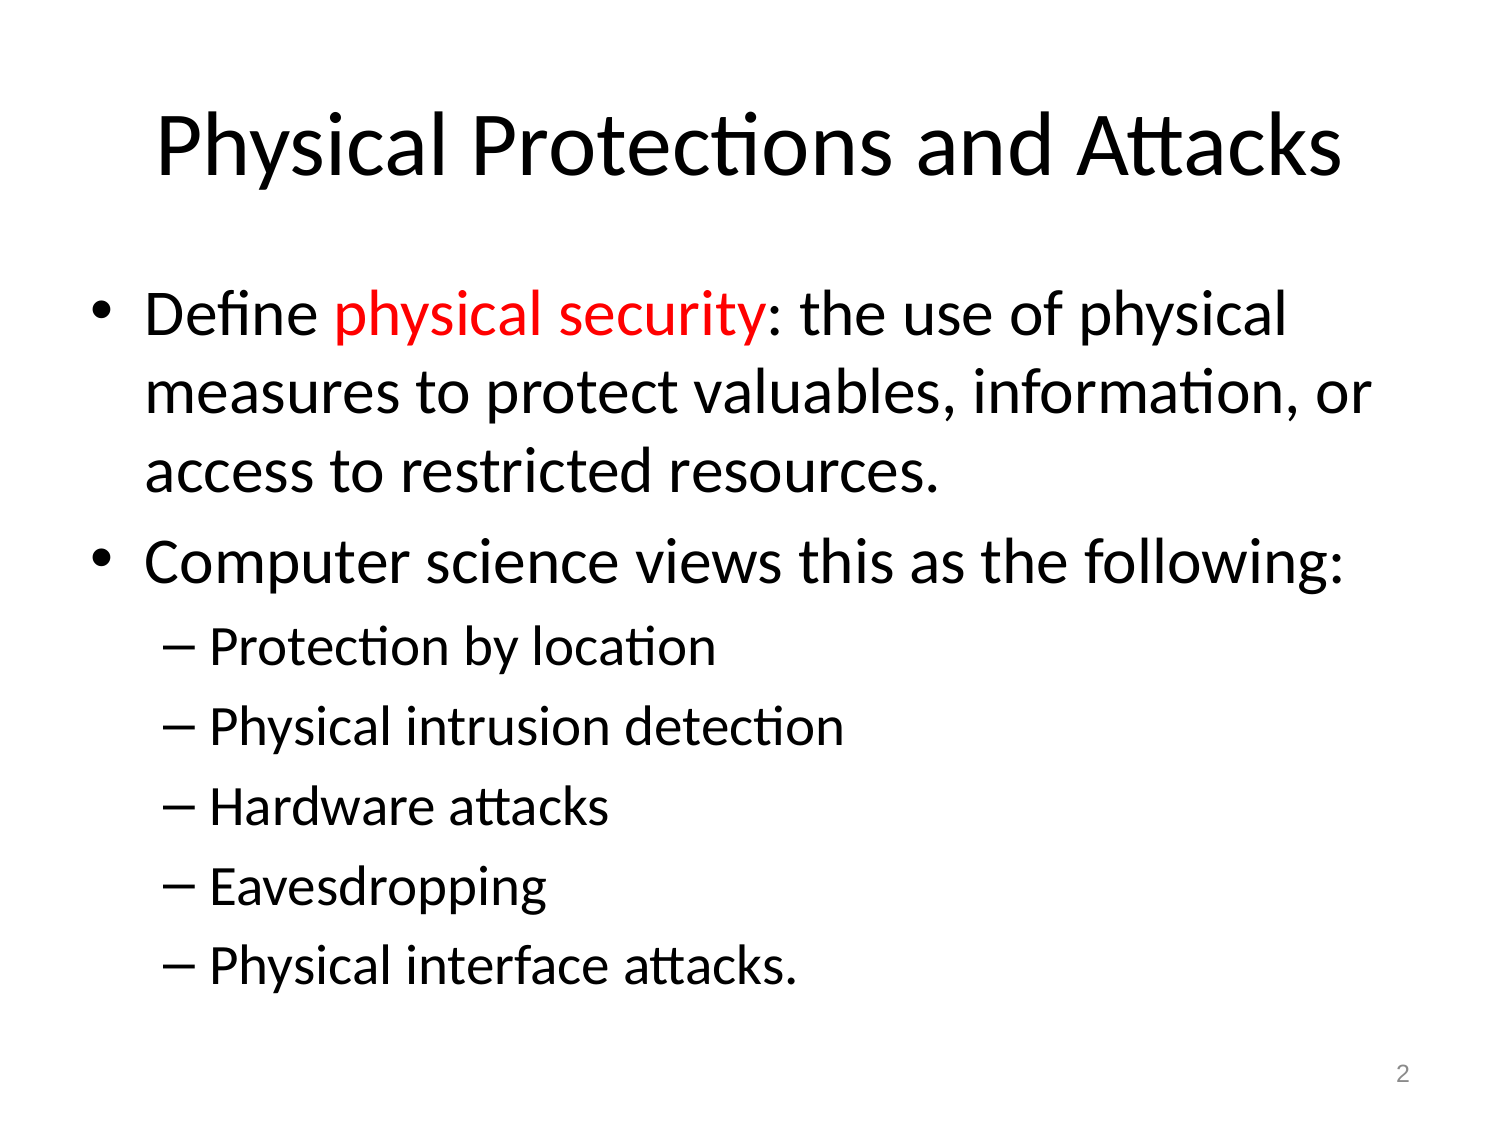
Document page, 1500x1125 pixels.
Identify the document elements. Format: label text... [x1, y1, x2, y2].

title Physical Protections and Attacks [75, 45, 1425, 233]
slide_number 2 [1074, 1042, 1425, 1103]
list Define physical security: the use of physical measures to protect valuables, information, or access to restricted resources. Computer science views this as the following: Protection by location Physical intrusion detection Hardware attacks Eavesdropping Physical interface attacks. [75, 262, 1425, 1005]
